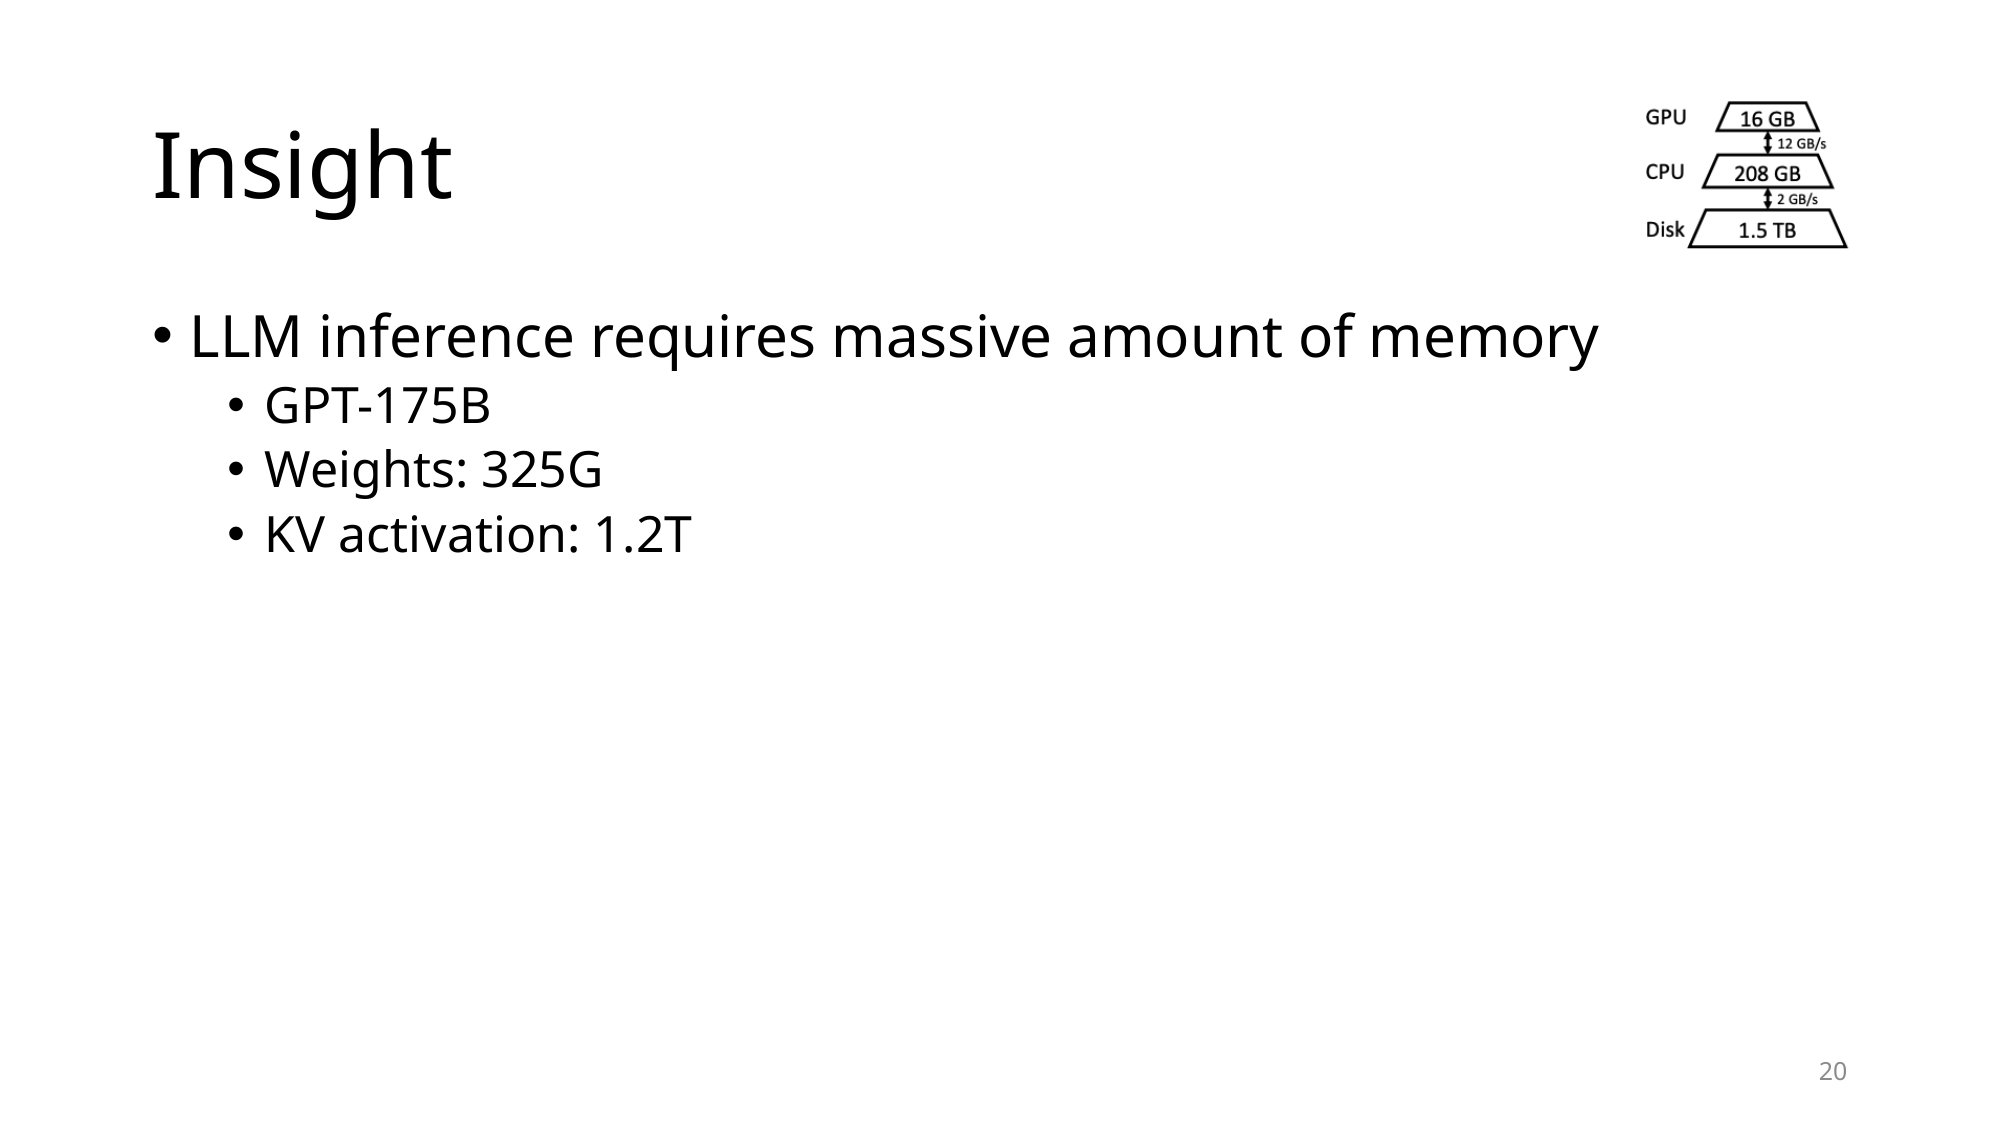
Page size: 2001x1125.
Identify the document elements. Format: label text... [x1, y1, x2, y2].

list LLM inference requires massive amount of memory GPT-175B Weights: 325G KV activation: 1.2T [137, 299, 1863, 1014]
title Insight [137, 59, 1863, 278]
picture [1622, 74, 1863, 263]
slide_number 20 [1412, 1042, 1863, 1103]
